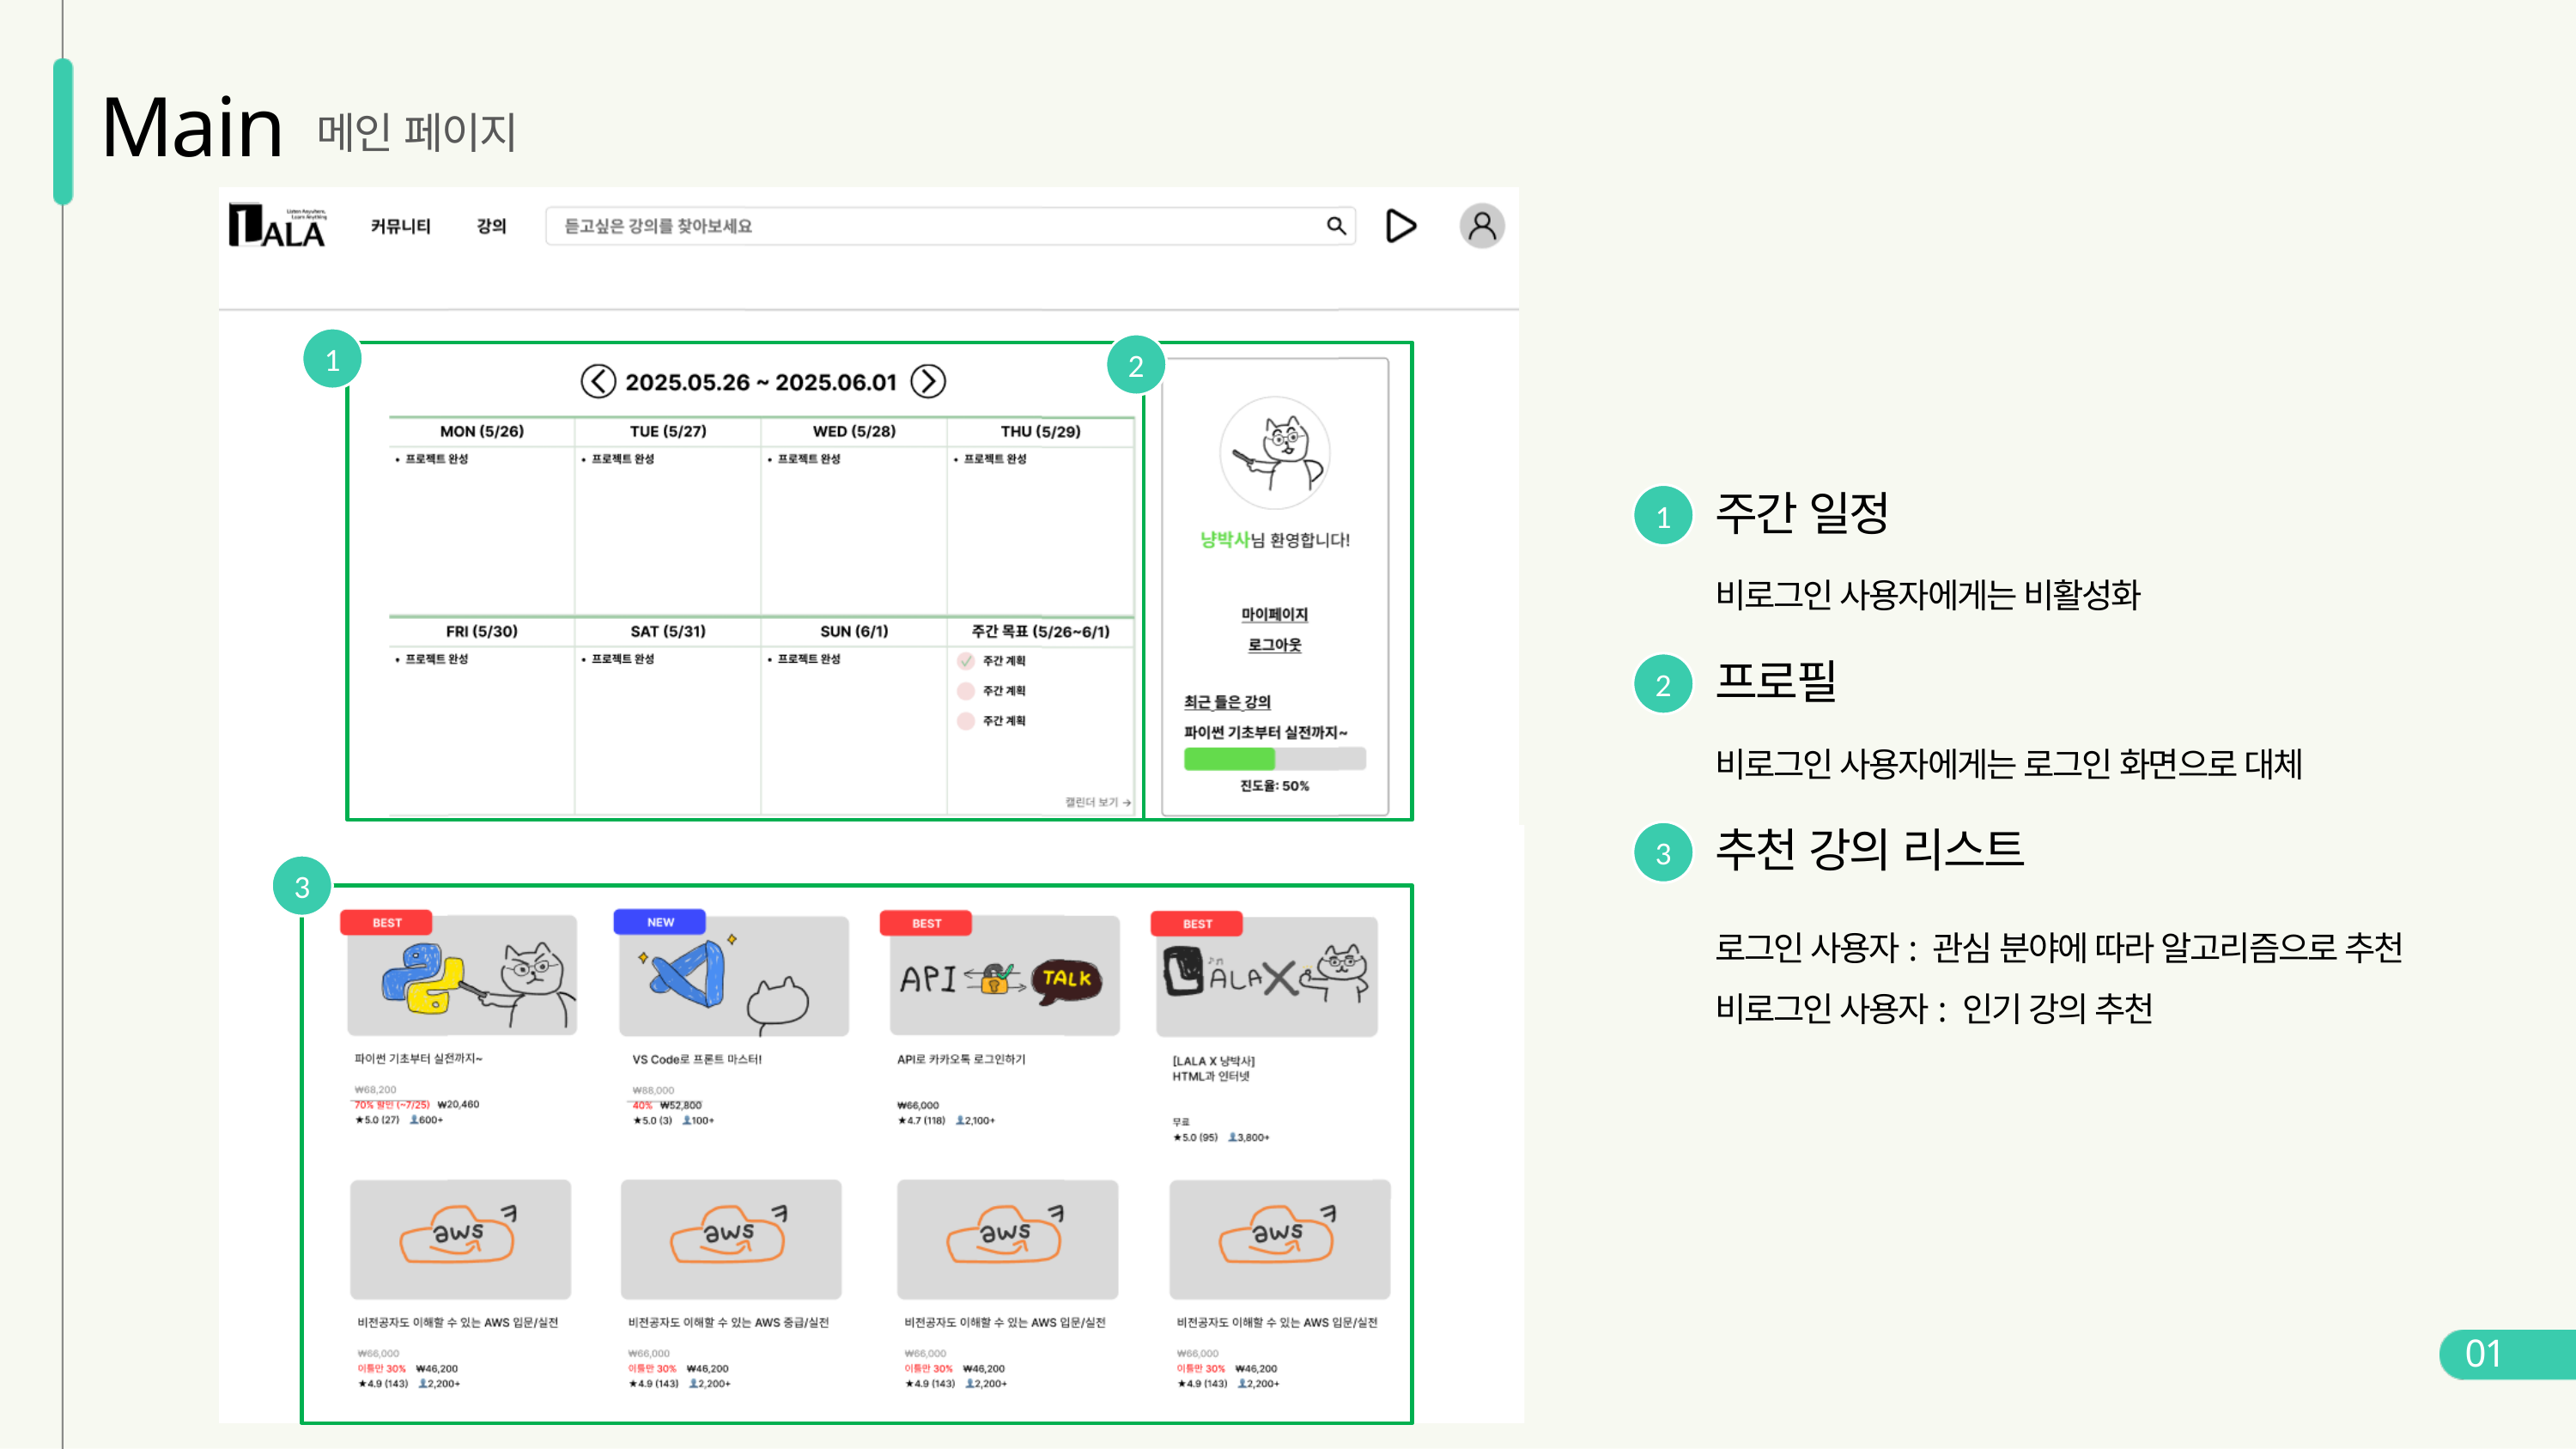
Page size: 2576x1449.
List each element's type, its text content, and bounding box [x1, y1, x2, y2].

picture [0, 0, 1525, 1449]
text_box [1632, 481, 2576, 641]
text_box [1632, 817, 2576, 1045]
text_box Main [99, 69, 597, 186]
text_box 01 [2433, 1326, 2506, 1381]
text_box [1632, 649, 2576, 809]
picture [2439, 1330, 2576, 1381]
text_box 메인 페이지 [316, 81, 597, 186]
